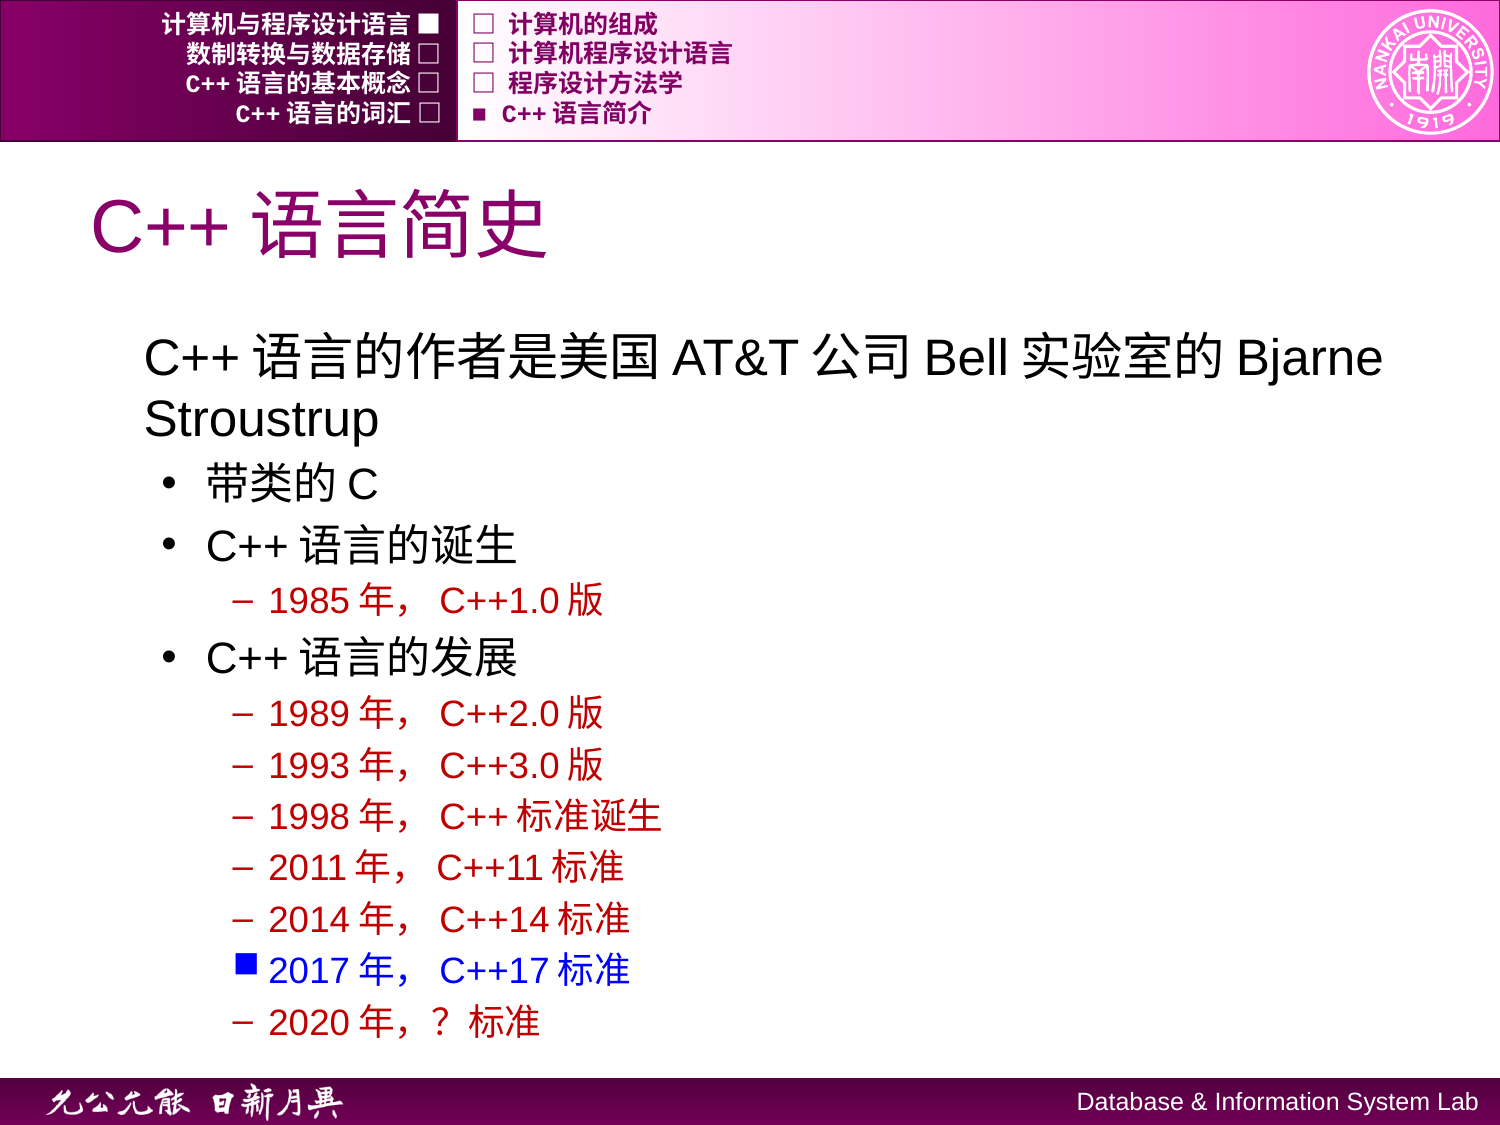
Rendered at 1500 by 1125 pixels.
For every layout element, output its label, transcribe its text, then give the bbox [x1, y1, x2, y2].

title C++语言简史 [74, 163, 1426, 282]
text_box □ 计算机的组成 [455, 7, 1361, 36]
picture [35, 1081, 356, 1122]
list C++语言的作者是美国AT&T公司Bell实验室的Bjarne Stroustrup 带类的C C++语言的诞生 1985年，C++1.0版 C++语言的发展 1989年，C++2.0版 1993年，C++3.0版 1998年，C++标准诞生 2011年，C++11标准 2014年，C++14标准 2017年，C++17标准 2020年，？标准 [74, 316, 1426, 1055]
text_box C++语言的基本概念 □ [0, 66, 455, 95]
text_box □ 程序设计方法学 [455, 66, 1361, 95]
text_box □ 计算机程序设计语言 [455, 36, 1361, 66]
text_box 数制转换与数据存储 □ [0, 36, 455, 66]
text_box 计算机与程序设计语言 ■ [0, 7, 455, 36]
text_box ■ C++语言简介 [455, 95, 1361, 129]
text_box C++语言的词汇 □ [0, 95, 455, 129]
